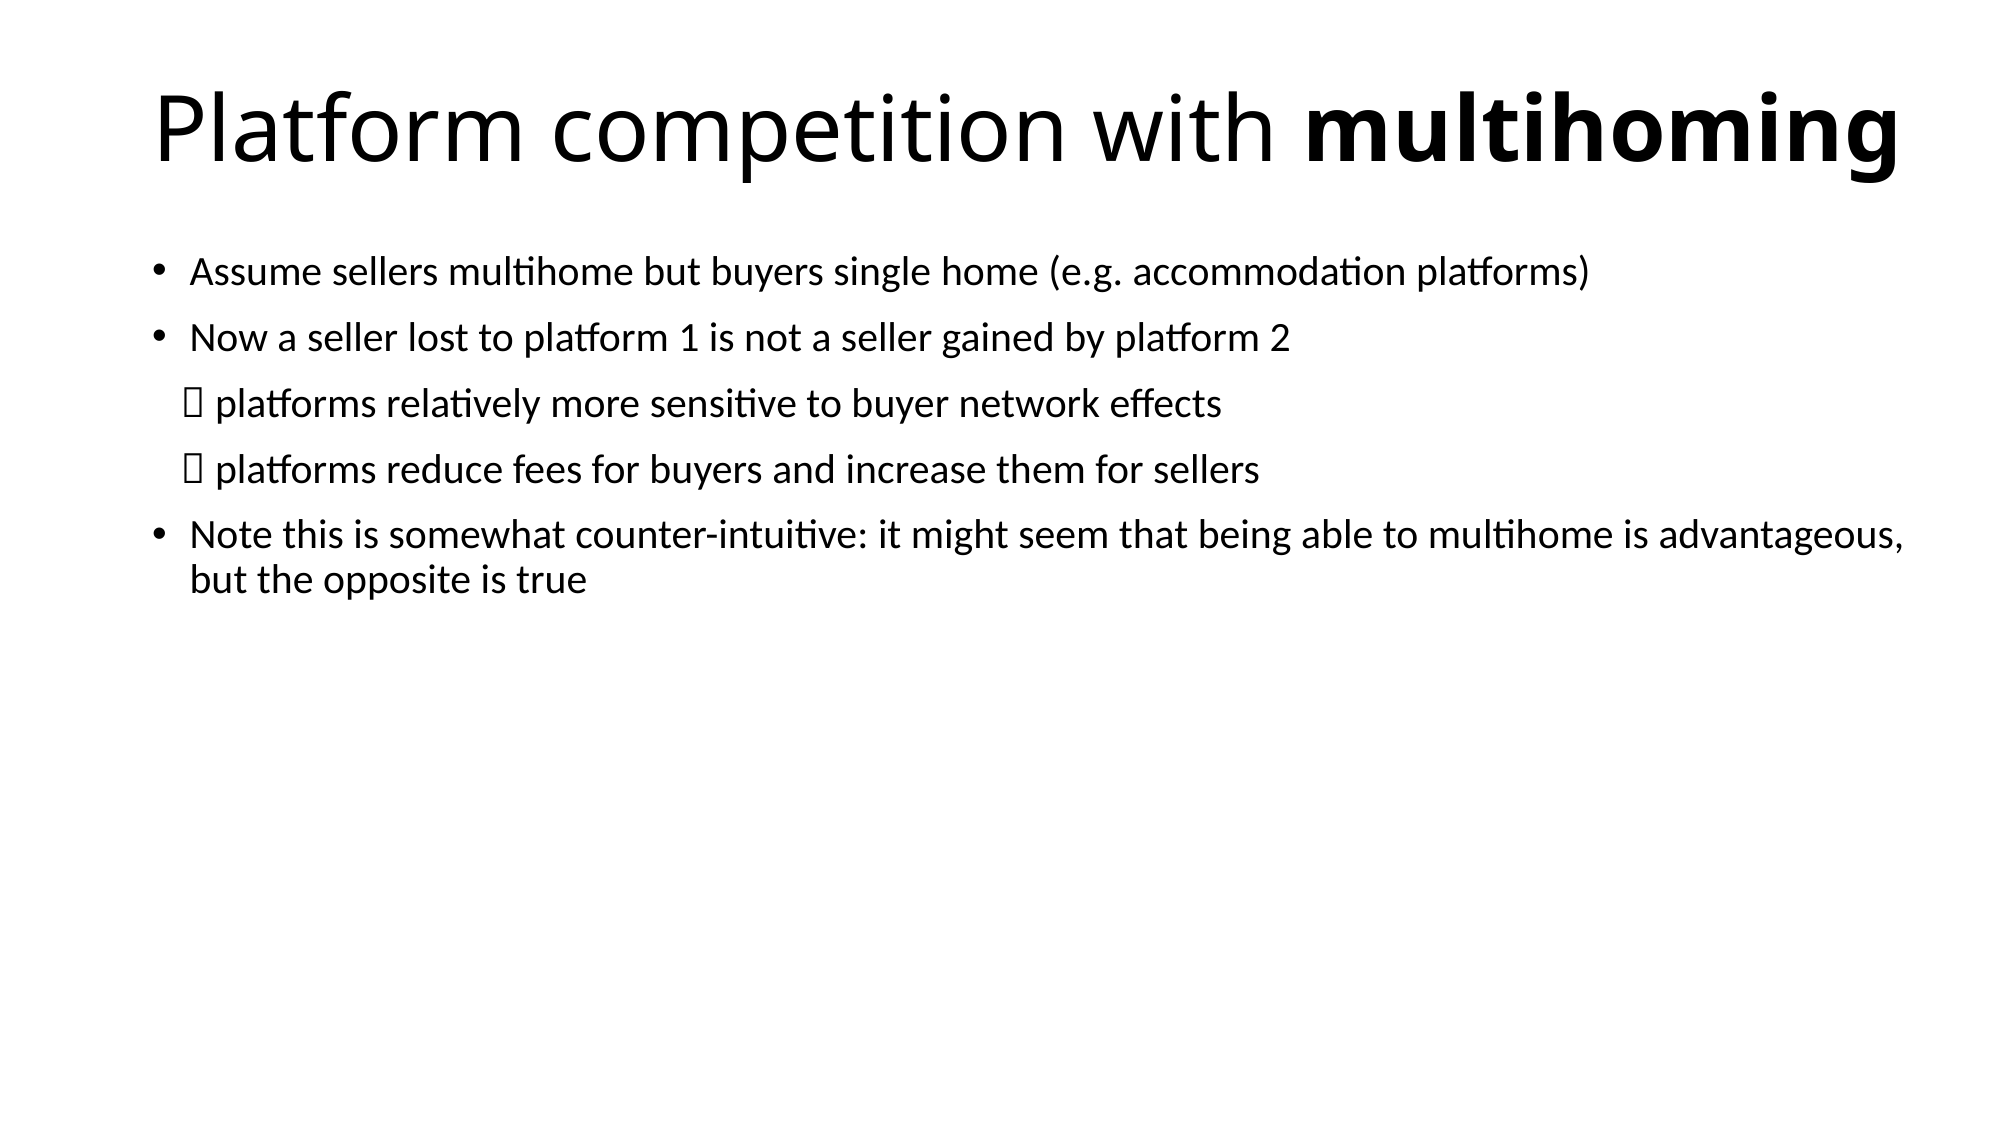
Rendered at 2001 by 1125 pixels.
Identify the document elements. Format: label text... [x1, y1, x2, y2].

text_box Platform competition with multihoming [137, 23, 2000, 241]
list Assume sellers multihome but buyers single home (e.g. accommodation platforms) Now a seller lost to platform 1 is not a seller gained by platform 2  platforms relatively more sensitive to buyer network effects  platforms reduce fees for buyers and increase them for sellers Note this is somewhat counter-intuitive: it might seem that being able to multihome is advantageous, but the opposite is true [137, 241, 1961, 1101]
